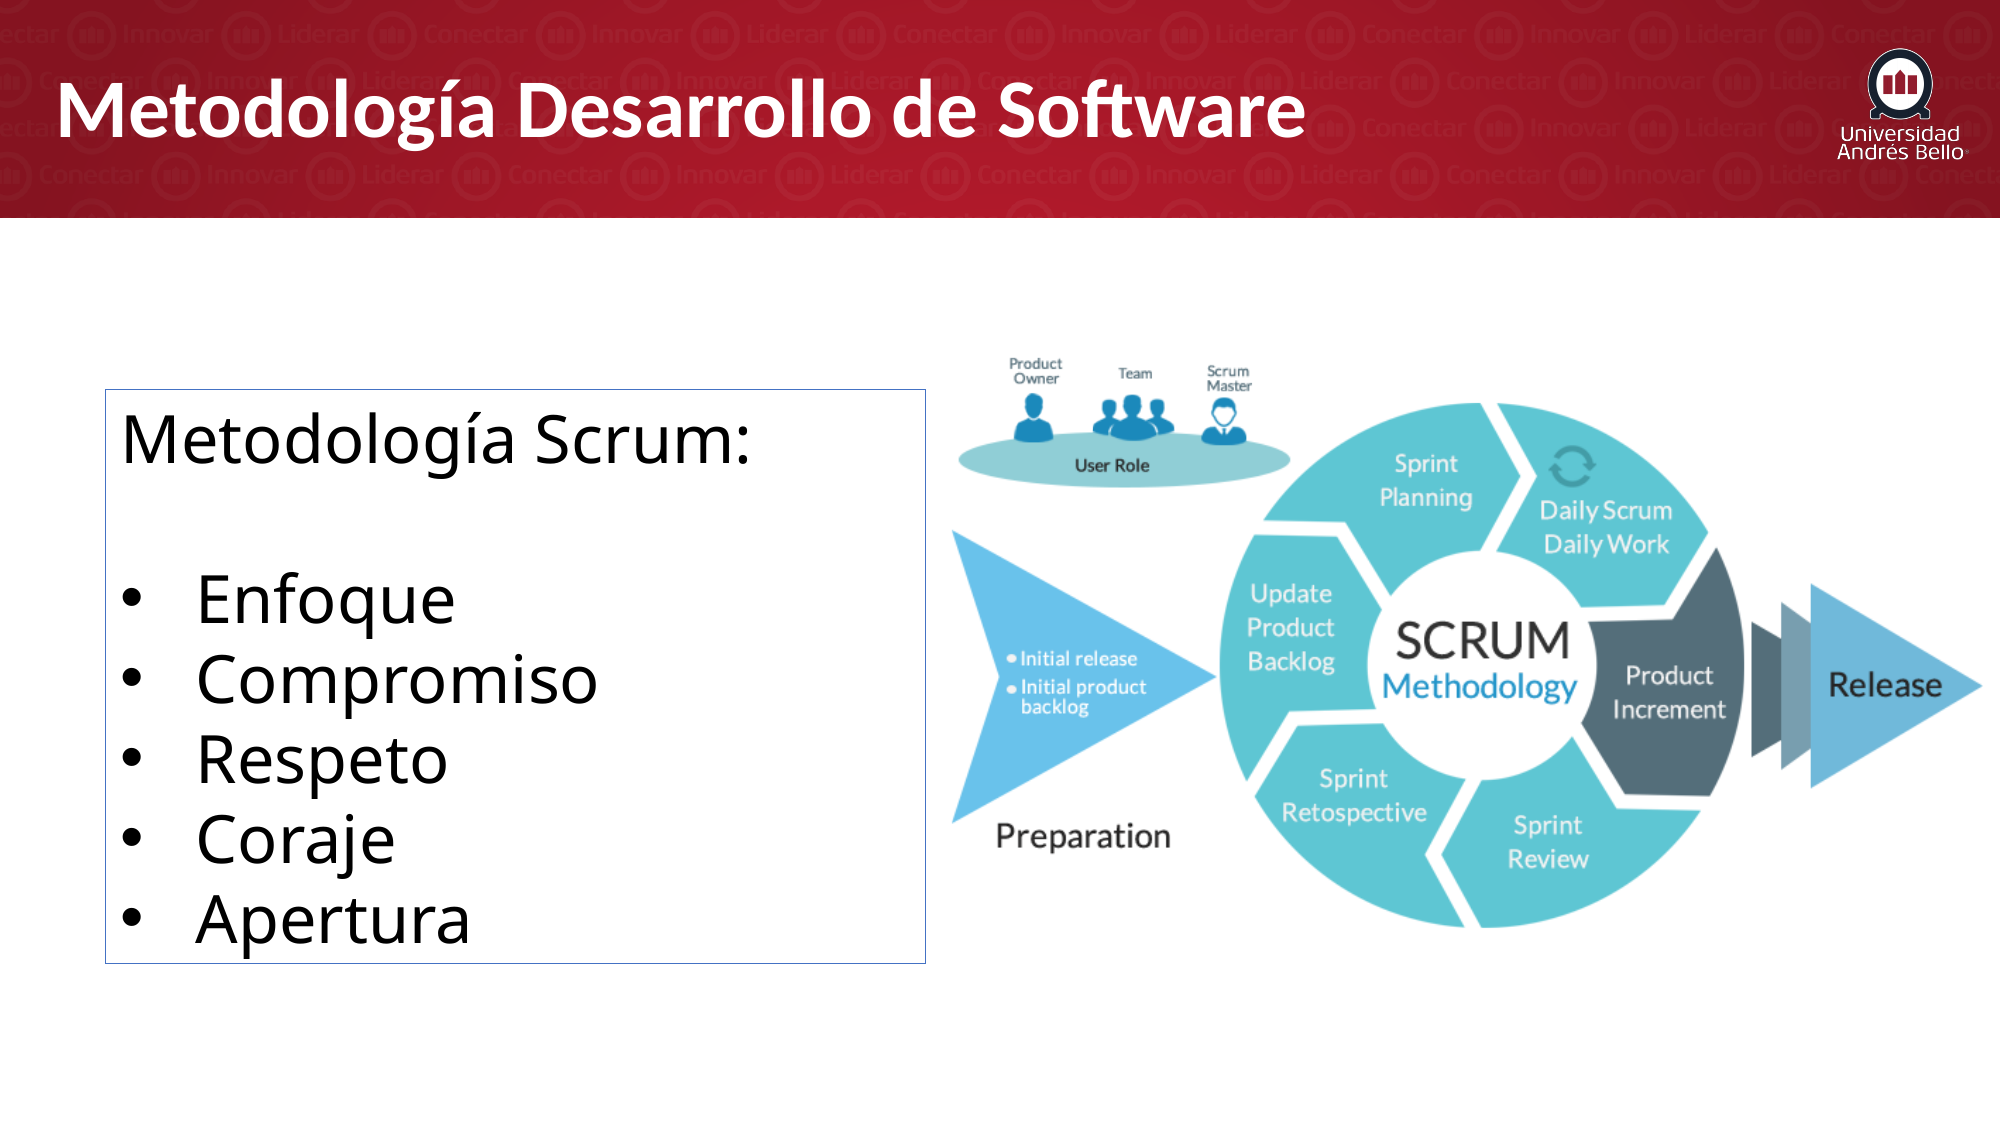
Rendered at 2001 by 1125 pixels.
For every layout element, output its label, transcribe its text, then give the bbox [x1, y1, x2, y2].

picture [0, 0, 2000, 218]
text_box Metodología Scrum: Enfoque Compromiso Respeto Coraje Apertura [105, 389, 926, 964]
title Metodología Desarrollo de Software [40, 12, 1816, 208]
picture [942, 330, 2000, 1037]
